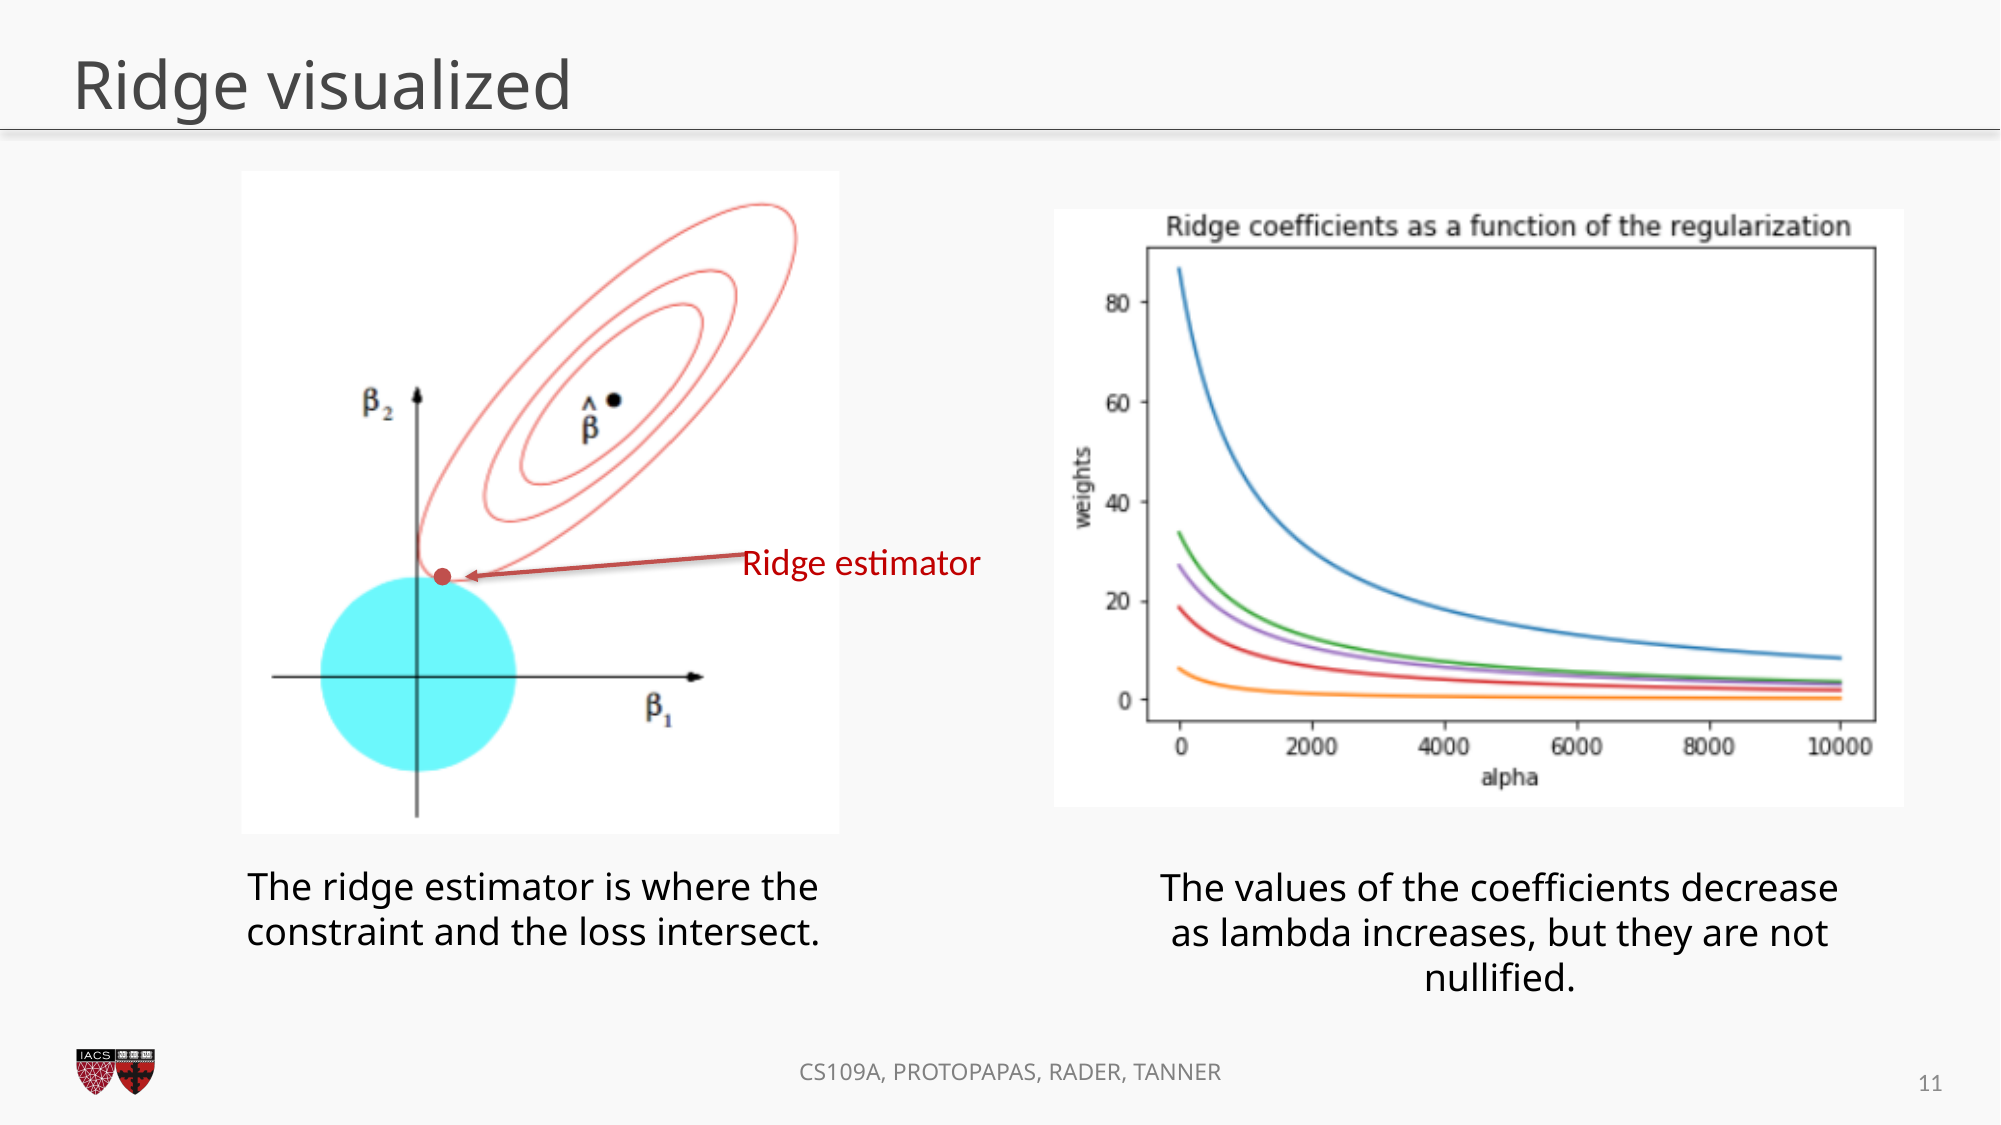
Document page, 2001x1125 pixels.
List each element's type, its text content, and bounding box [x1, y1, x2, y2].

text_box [464, 553, 748, 577]
picture [75, 1049, 155, 1095]
picture [240, 170, 840, 834]
text_box The values of the coefficients decrease as lambda increases, but they are not nullified. [1140, 856, 1860, 1007]
text_box The ridge estimator is where the constraint and the loss intersect. [174, 855, 893, 961]
picture [1054, 209, 1904, 808]
text_box Ridge estimator [844, 530, 1028, 591]
title Ridge visualized [57, 35, 1943, 162]
